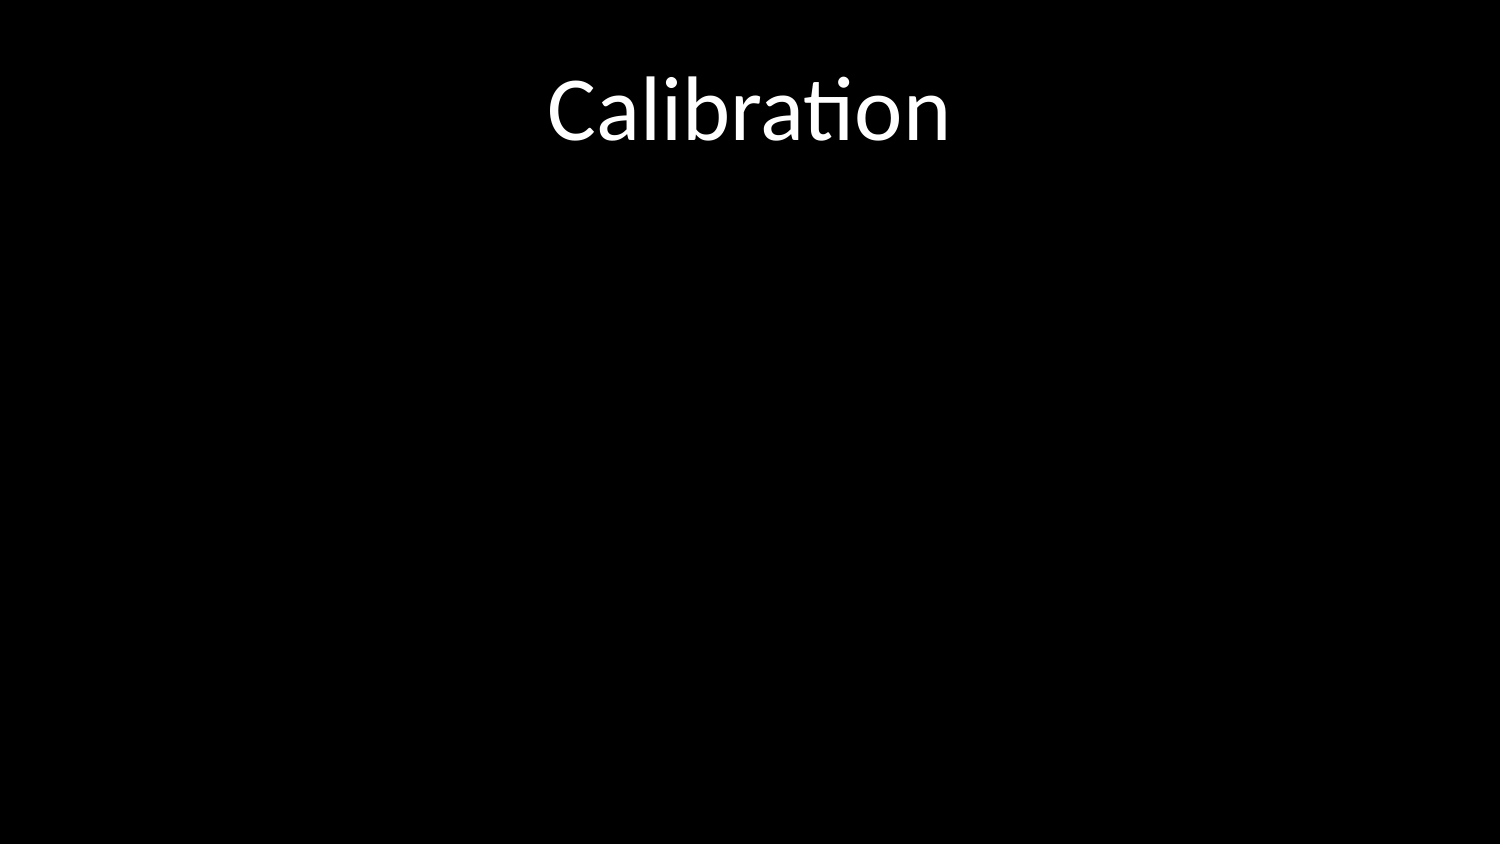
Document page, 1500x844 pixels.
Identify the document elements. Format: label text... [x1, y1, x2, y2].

title Calibration [75, 33, 1425, 175]
